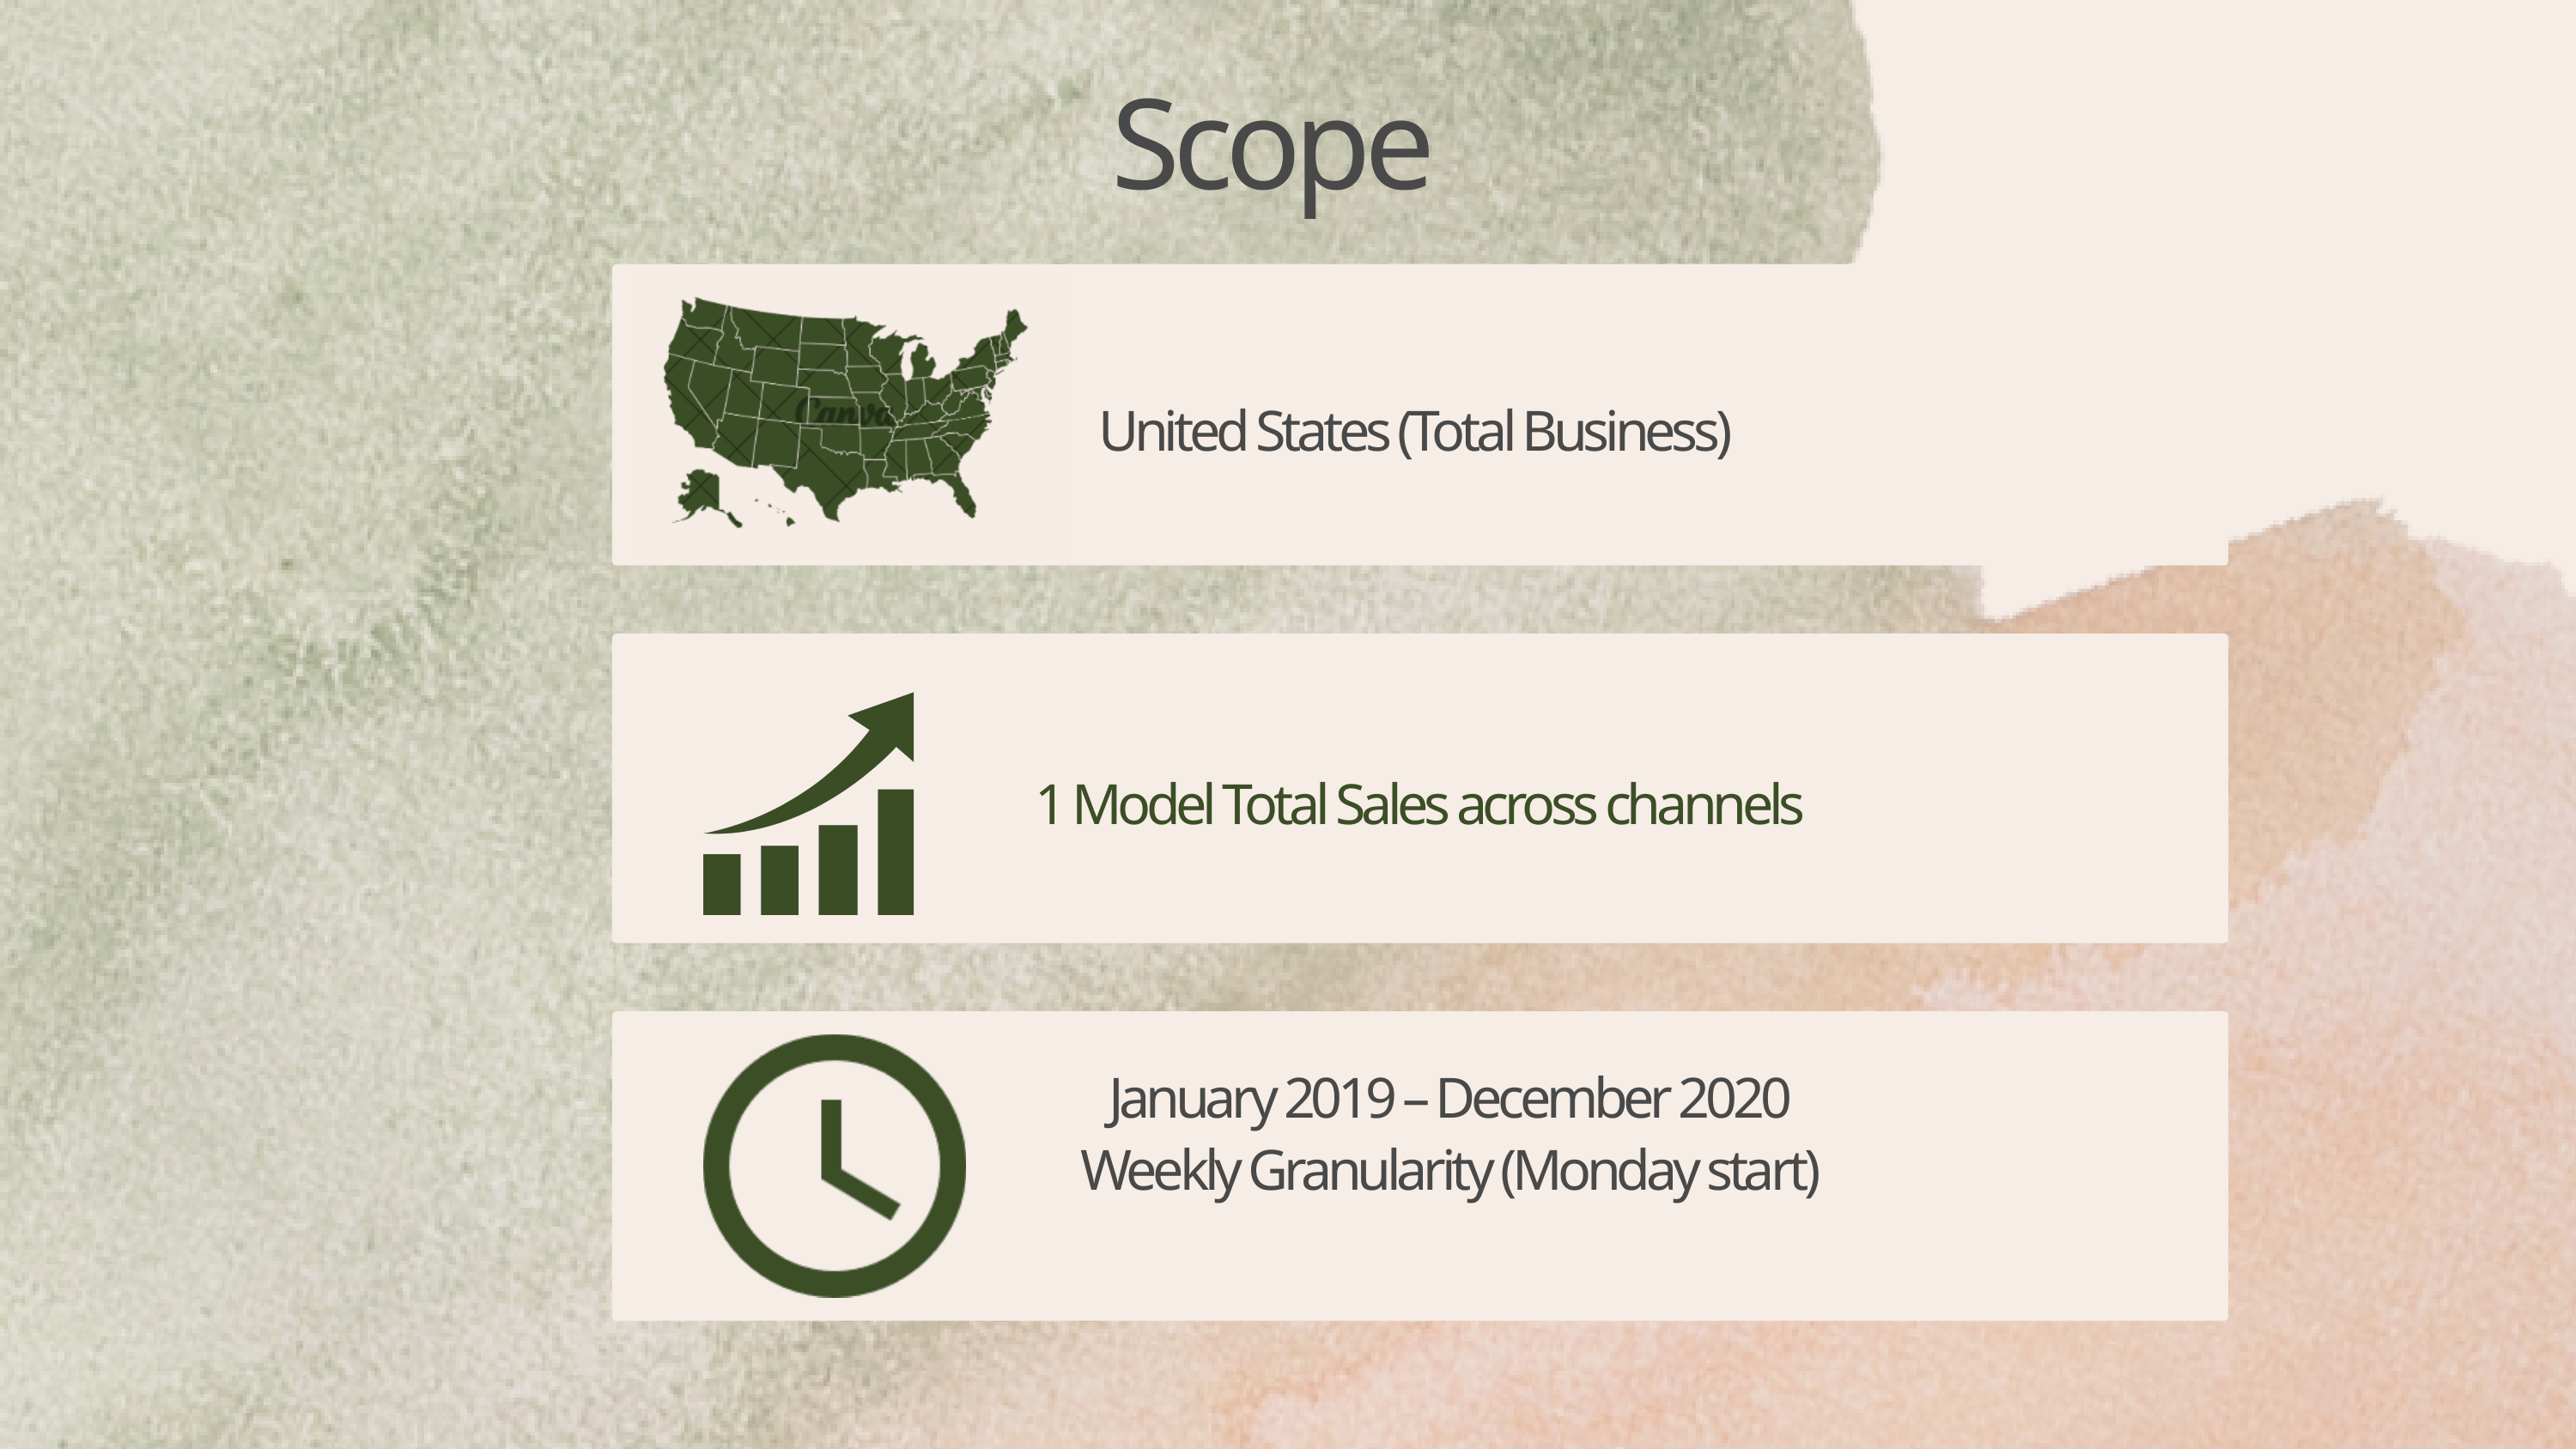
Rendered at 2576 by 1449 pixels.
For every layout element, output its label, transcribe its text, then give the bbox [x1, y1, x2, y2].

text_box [611, 1010, 2229, 1321]
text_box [611, 633, 2229, 943]
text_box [611, 264, 2229, 566]
text_box [0, 0, 2576, 1449]
text_box Scope [1111, 52, 1613, 215]
